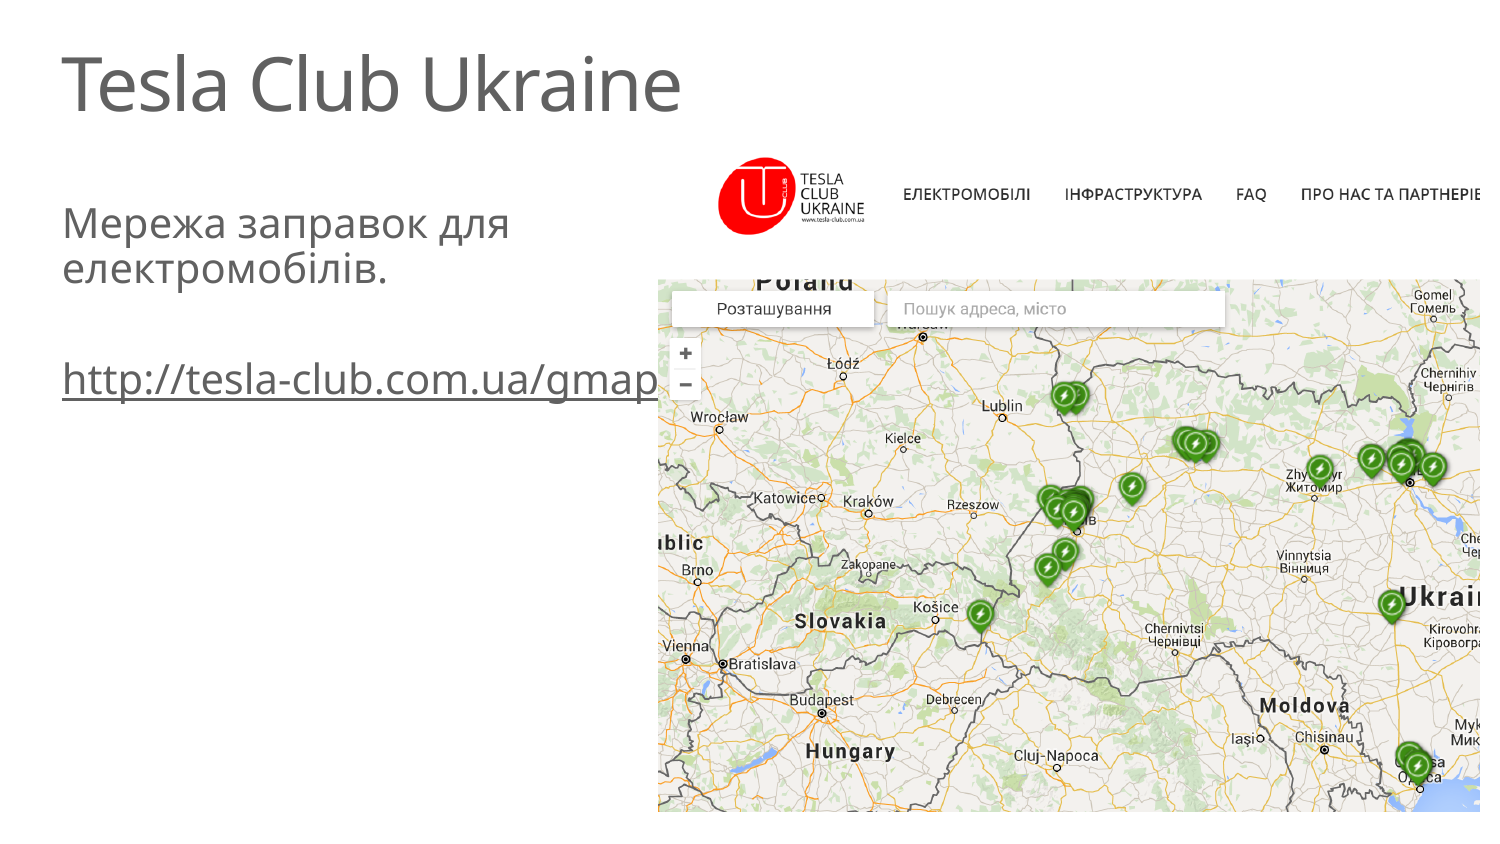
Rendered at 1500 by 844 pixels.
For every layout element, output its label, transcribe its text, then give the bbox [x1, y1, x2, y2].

title Tesla Club Ukraine [44, 35, 1456, 147]
list Мережа заправок для електромобілів. http://tesla-club.com.ua/gmap [44, 191, 657, 416]
picture [657, 136, 1480, 812]
